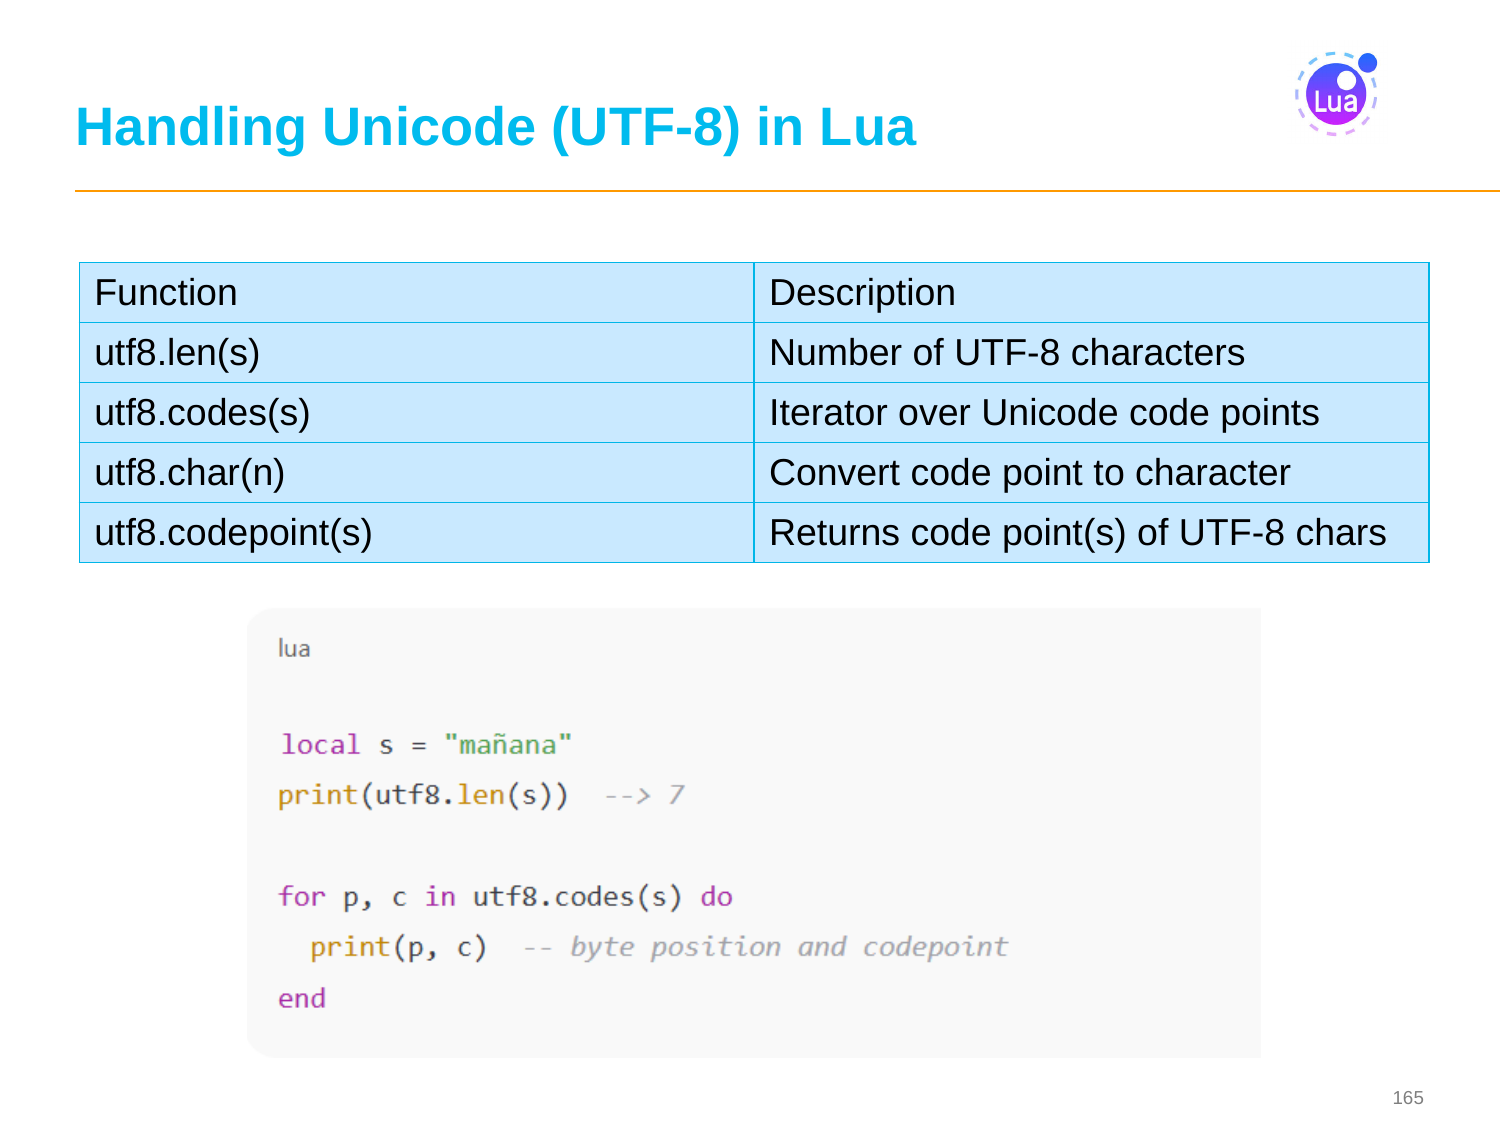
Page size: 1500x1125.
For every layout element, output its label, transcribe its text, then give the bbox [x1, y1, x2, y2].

table_cell utf8.len(s) [80, 323, 753, 382]
table_cell Iterator over Unicode code points [755, 383, 1428, 442]
table_cell utf8.codes(s) [80, 383, 753, 442]
picture [247, 599, 1261, 1059]
table_cell utf8.codepoint(s) [80, 503, 753, 562]
table_cell Number of UTF-8 characters [755, 323, 1428, 382]
table_header Function [80, 263, 753, 322]
title Handling Unicode (UTF-8) in Lua [75, 27, 1422, 157]
table_header Description [755, 263, 1428, 322]
table_cell utf8.char(n) [80, 443, 753, 502]
table_cell Returns code point(s) of UTF-8 chars [755, 503, 1428, 562]
table_cell Convert code point to character [755, 443, 1428, 502]
